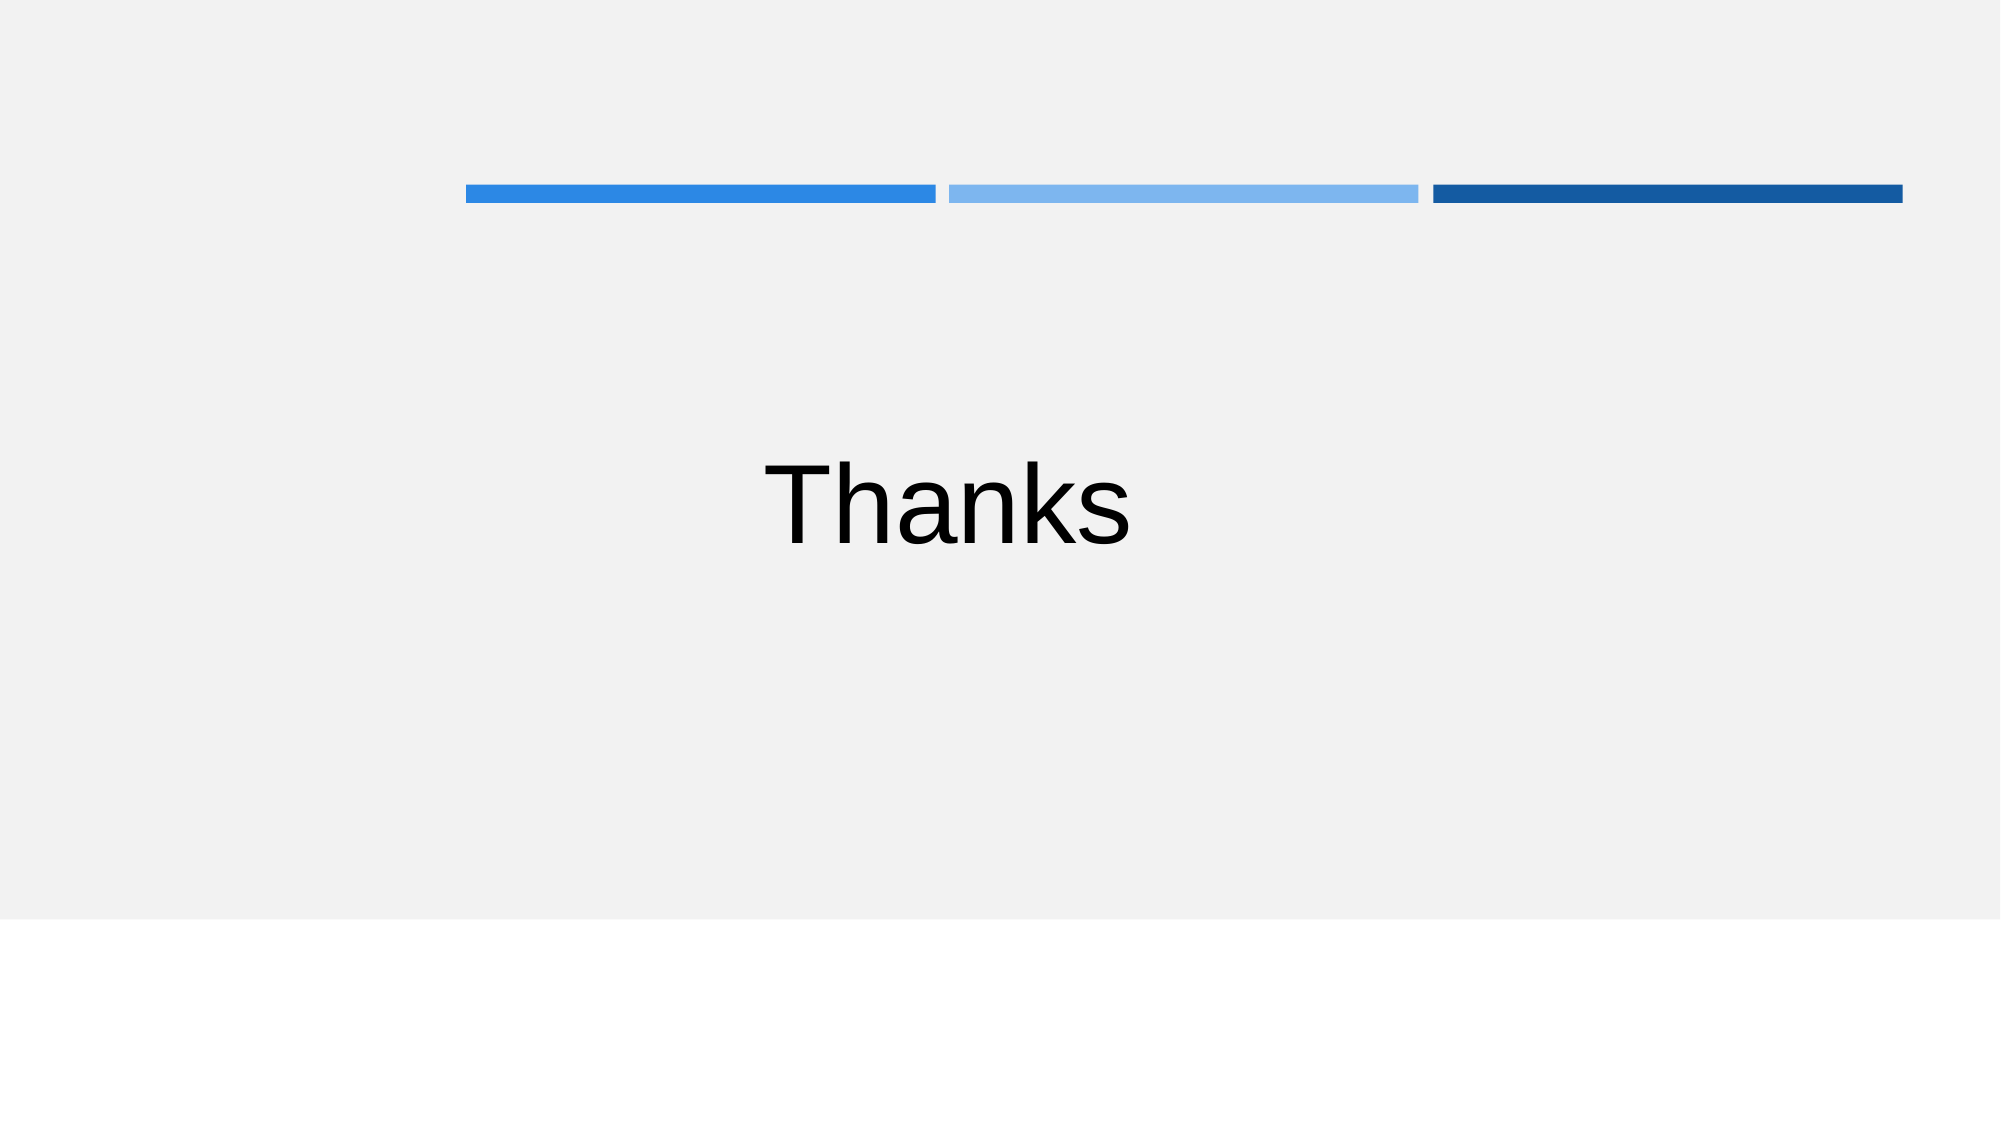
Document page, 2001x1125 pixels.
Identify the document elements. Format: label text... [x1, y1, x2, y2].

title Thanks [85, 401, 1811, 574]
